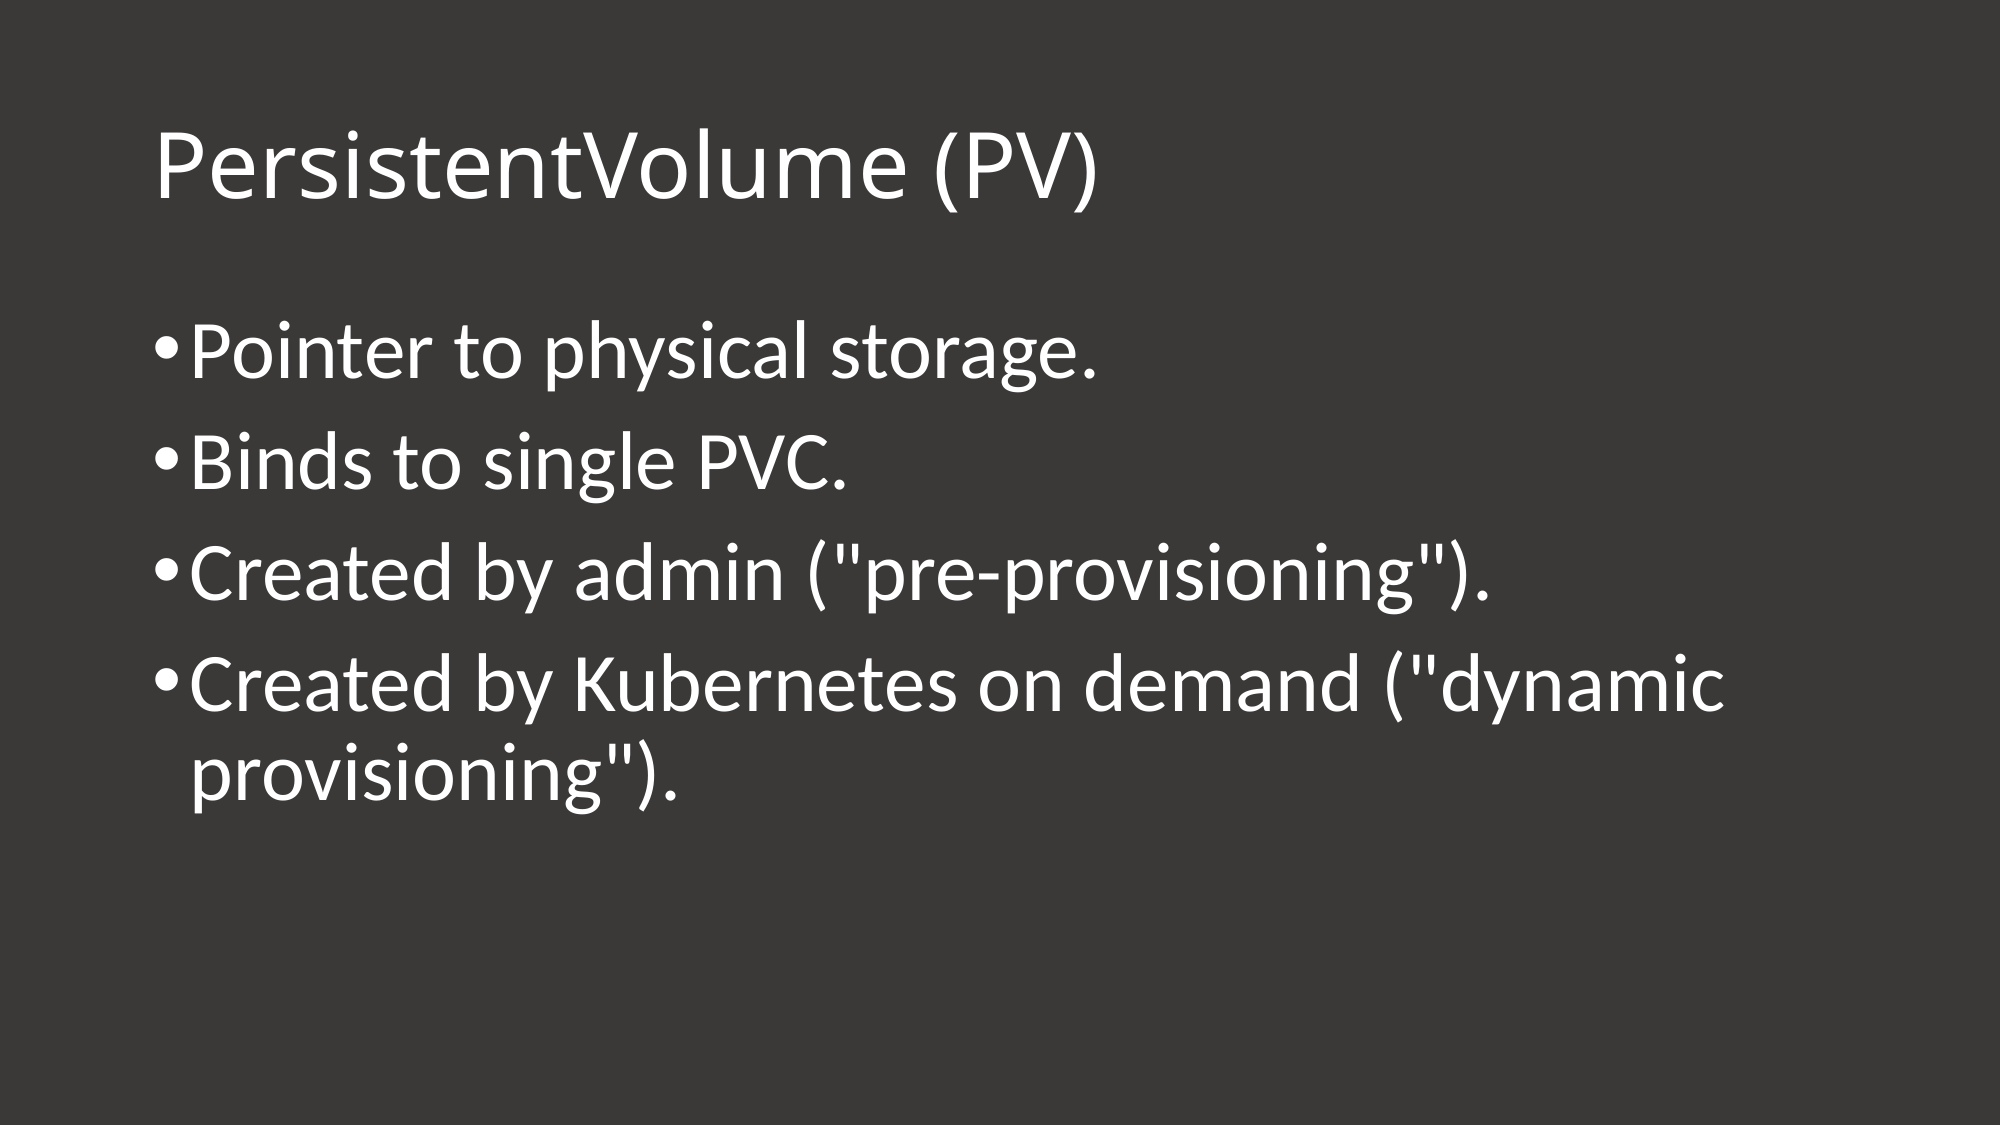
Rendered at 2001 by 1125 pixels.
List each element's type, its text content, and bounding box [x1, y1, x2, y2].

list Pointer to physical storage. Binds to single PVC. Created by admin ("pre-provisioning"). Created by Kubernetes on demand ("dynamic provisioning"). [137, 299, 1863, 1014]
title PersistentVolume (PV) [137, 59, 1863, 278]
